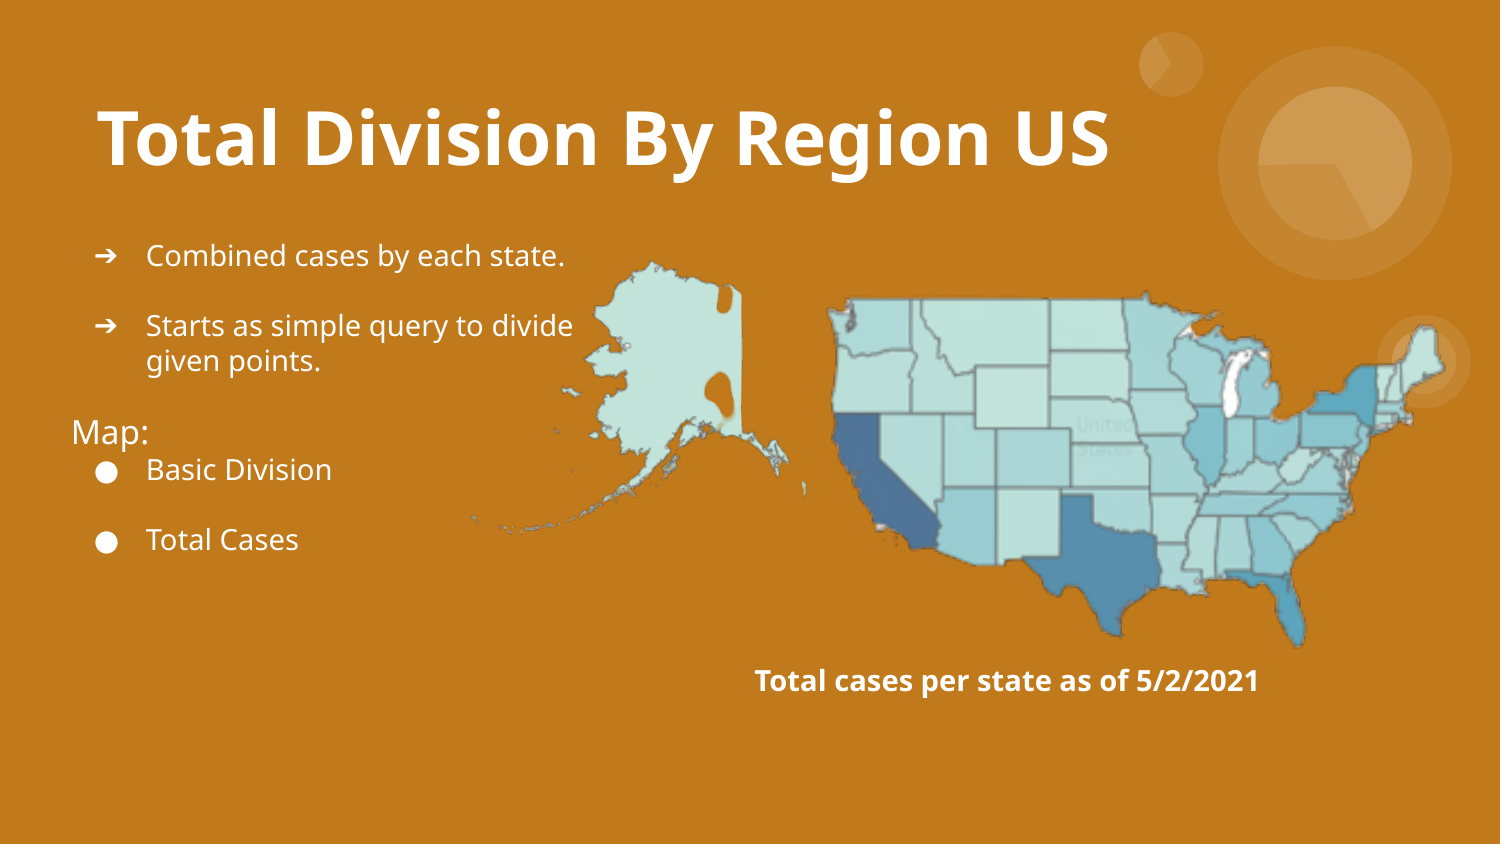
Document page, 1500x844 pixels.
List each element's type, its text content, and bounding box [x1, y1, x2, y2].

title Total Division By Region US [81, 73, 1424, 196]
text_box Combined cases by each state. Starts as simple query to divide given points. Map: Basic Division Total Cases [55, 221, 623, 572]
text_box Total cases per state as of 5/2/2021 [739, 647, 789, 712]
picture [465, 259, 1500, 773]
